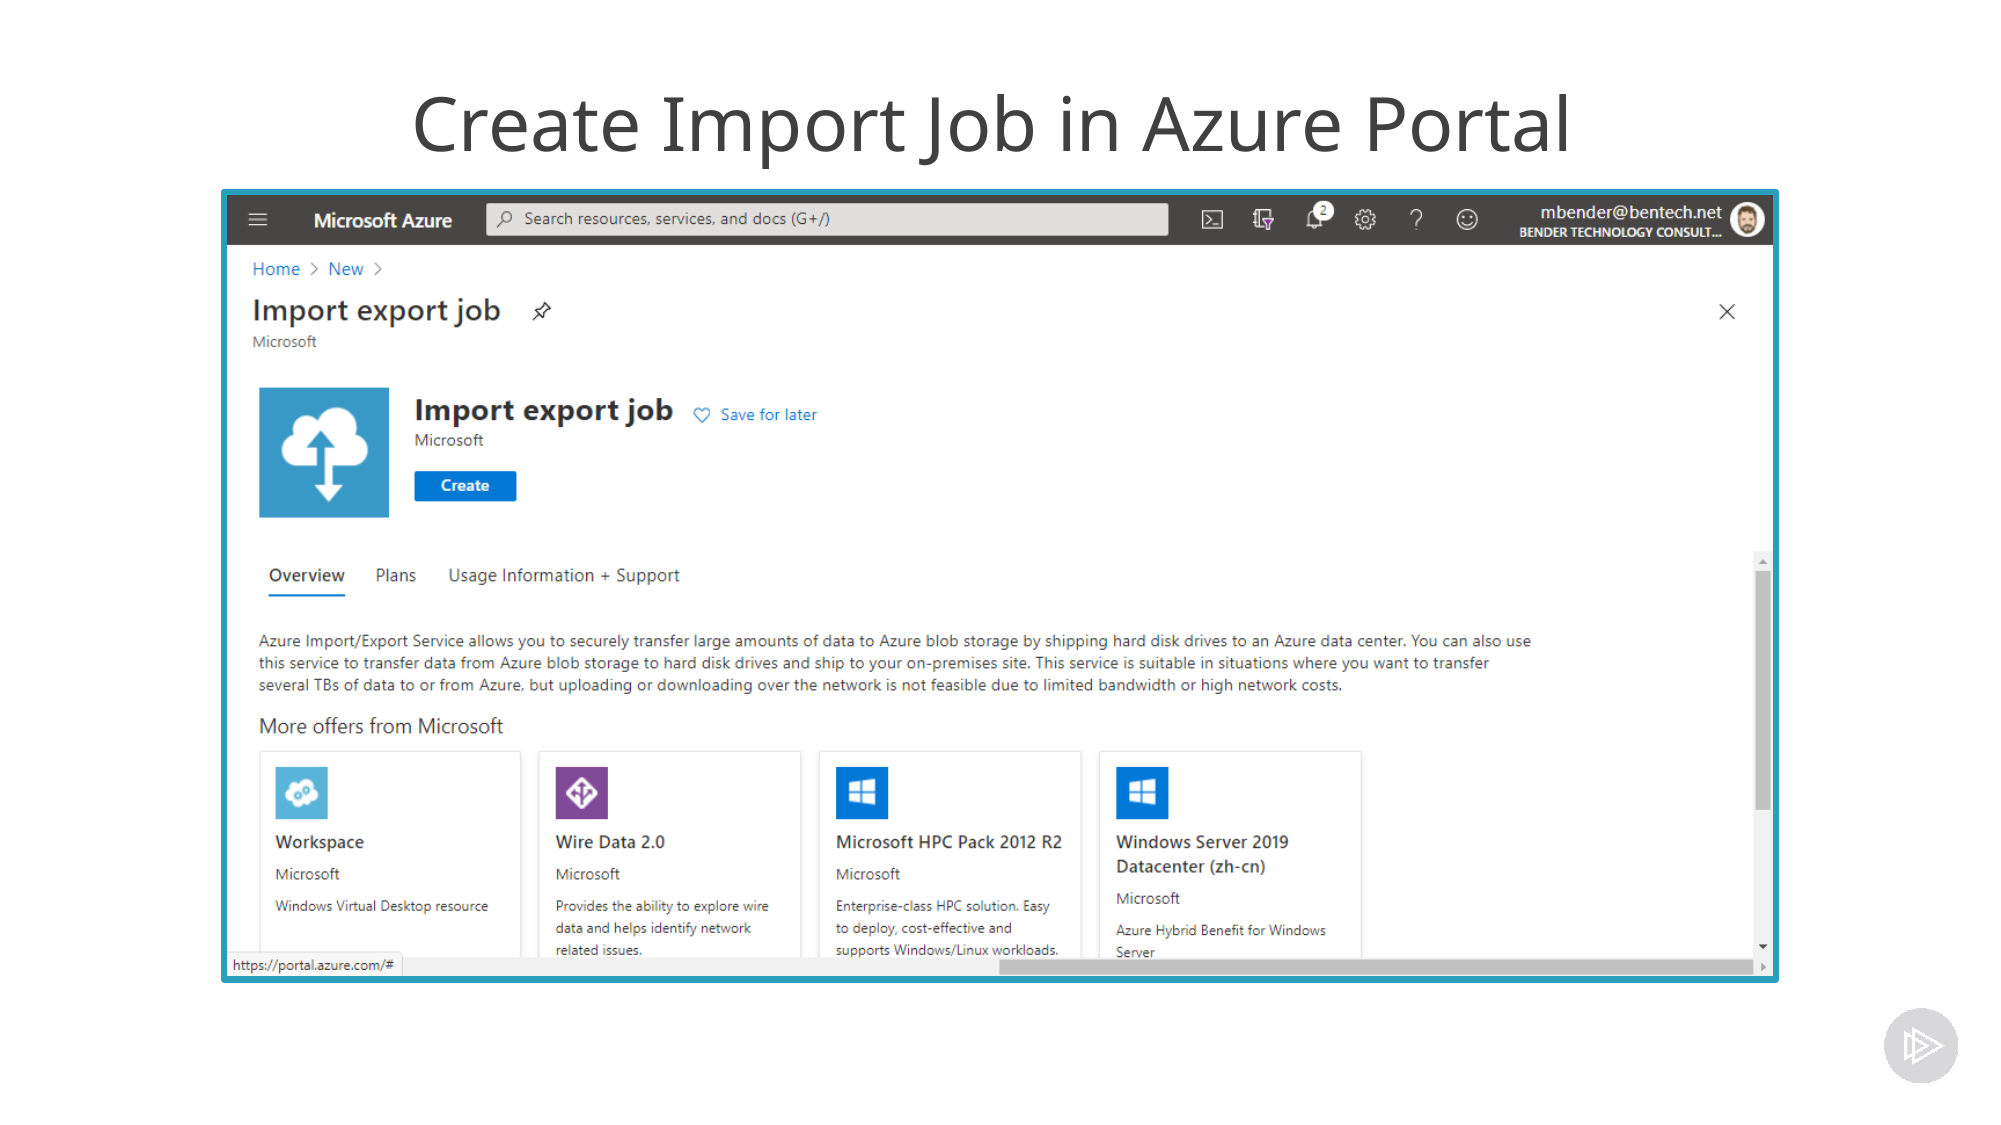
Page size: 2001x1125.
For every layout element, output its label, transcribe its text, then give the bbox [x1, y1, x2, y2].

title Create Import Job in Azure Portal [115, 82, 1885, 155]
picture [226, 194, 1773, 977]
